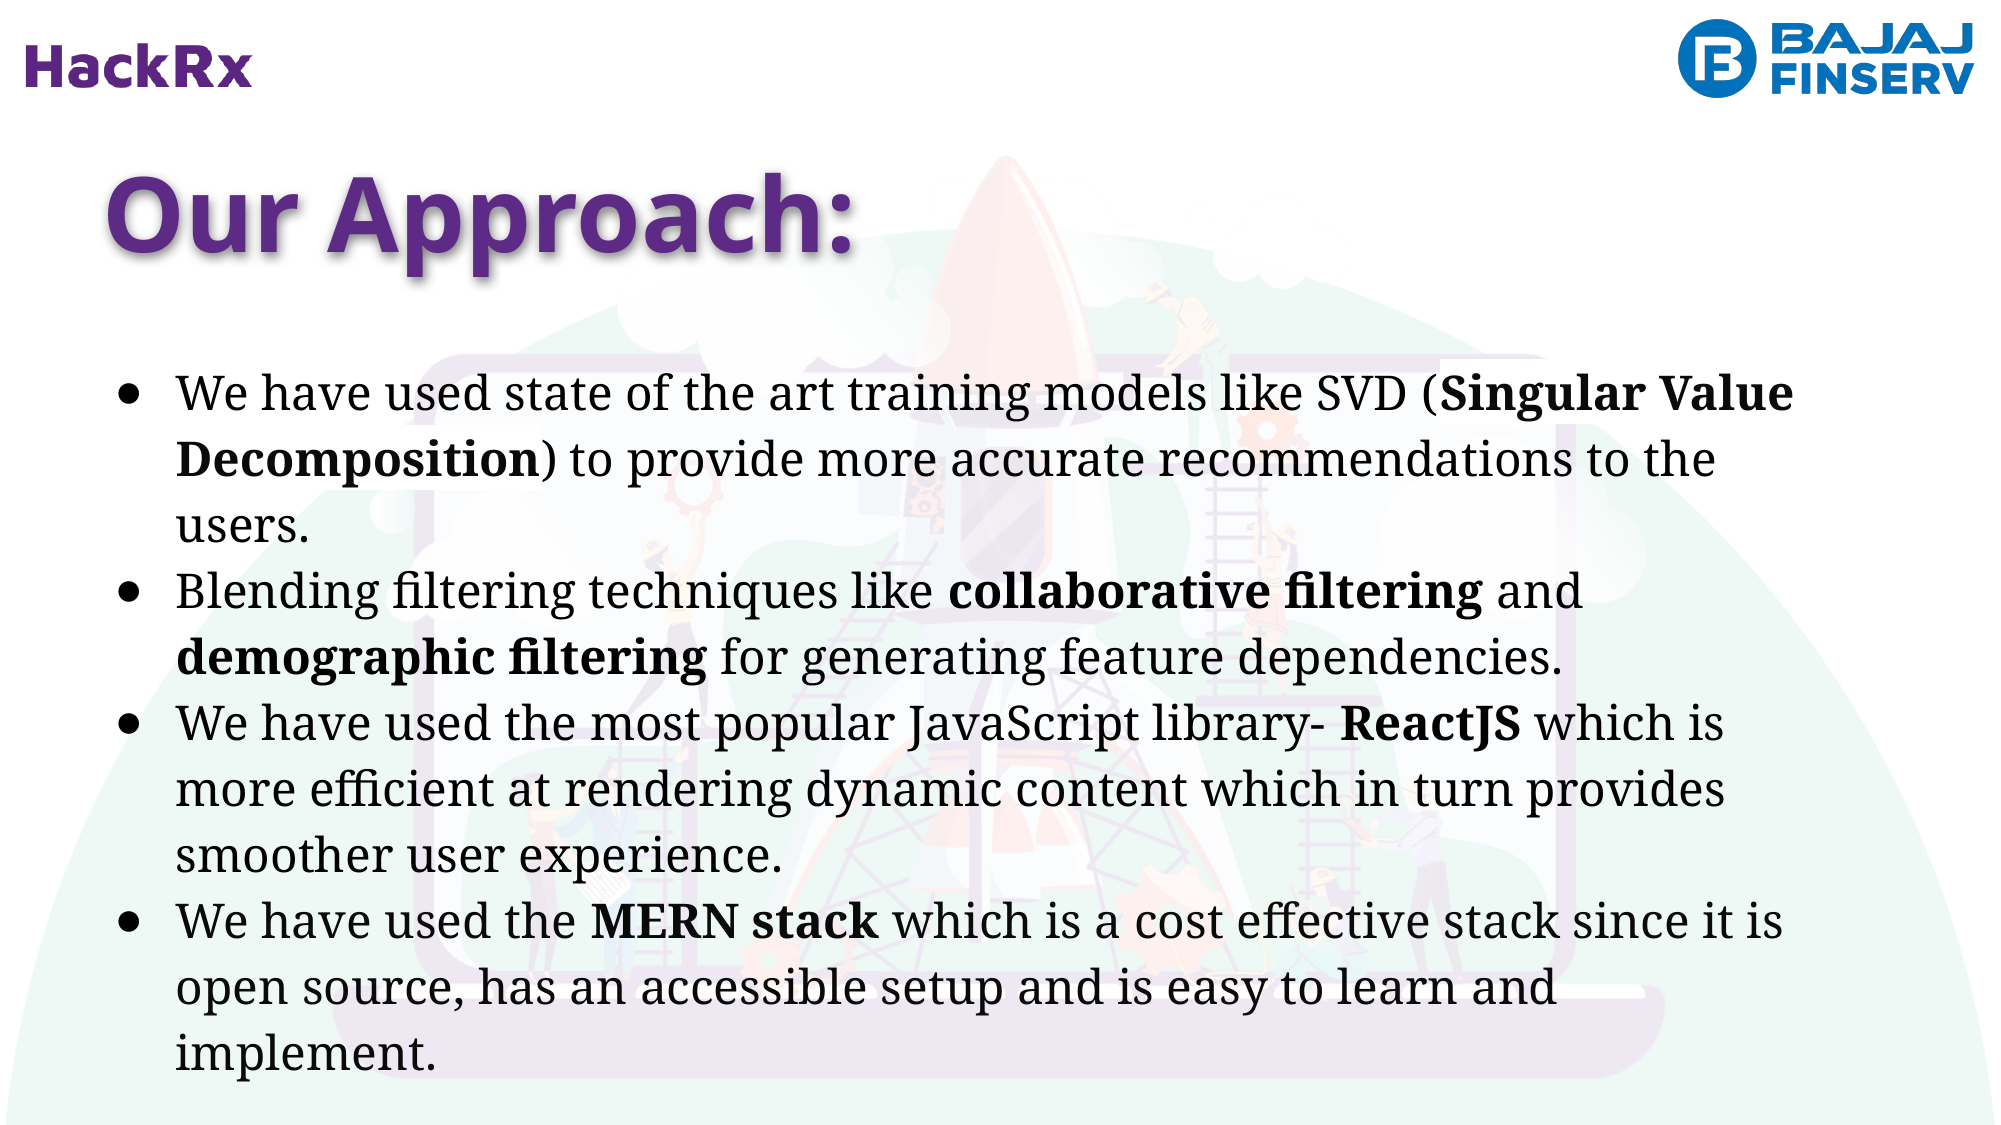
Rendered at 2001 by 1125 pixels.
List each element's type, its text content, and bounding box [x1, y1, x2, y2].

picture [0, 0, 2000, 1125]
text_box We have used state of the art training models like SVD (Singular Value Decomposition) to provide more accurate recommendations to the users. Blending filtering techniques like collaborative filtering and demographic filtering for generating feature dependencies. We have used the most popular JavaScript library- ReactJS which is more efficient at rendering dynamic content which in turn provides smoother user experience. We have used the MERN stack which is a cost effective stack since it is open source, has an accessible setup and is easy to learn and implement. [85, 267, 1811, 1042]
text_box Our Approach: [87, 65, 1813, 283]
